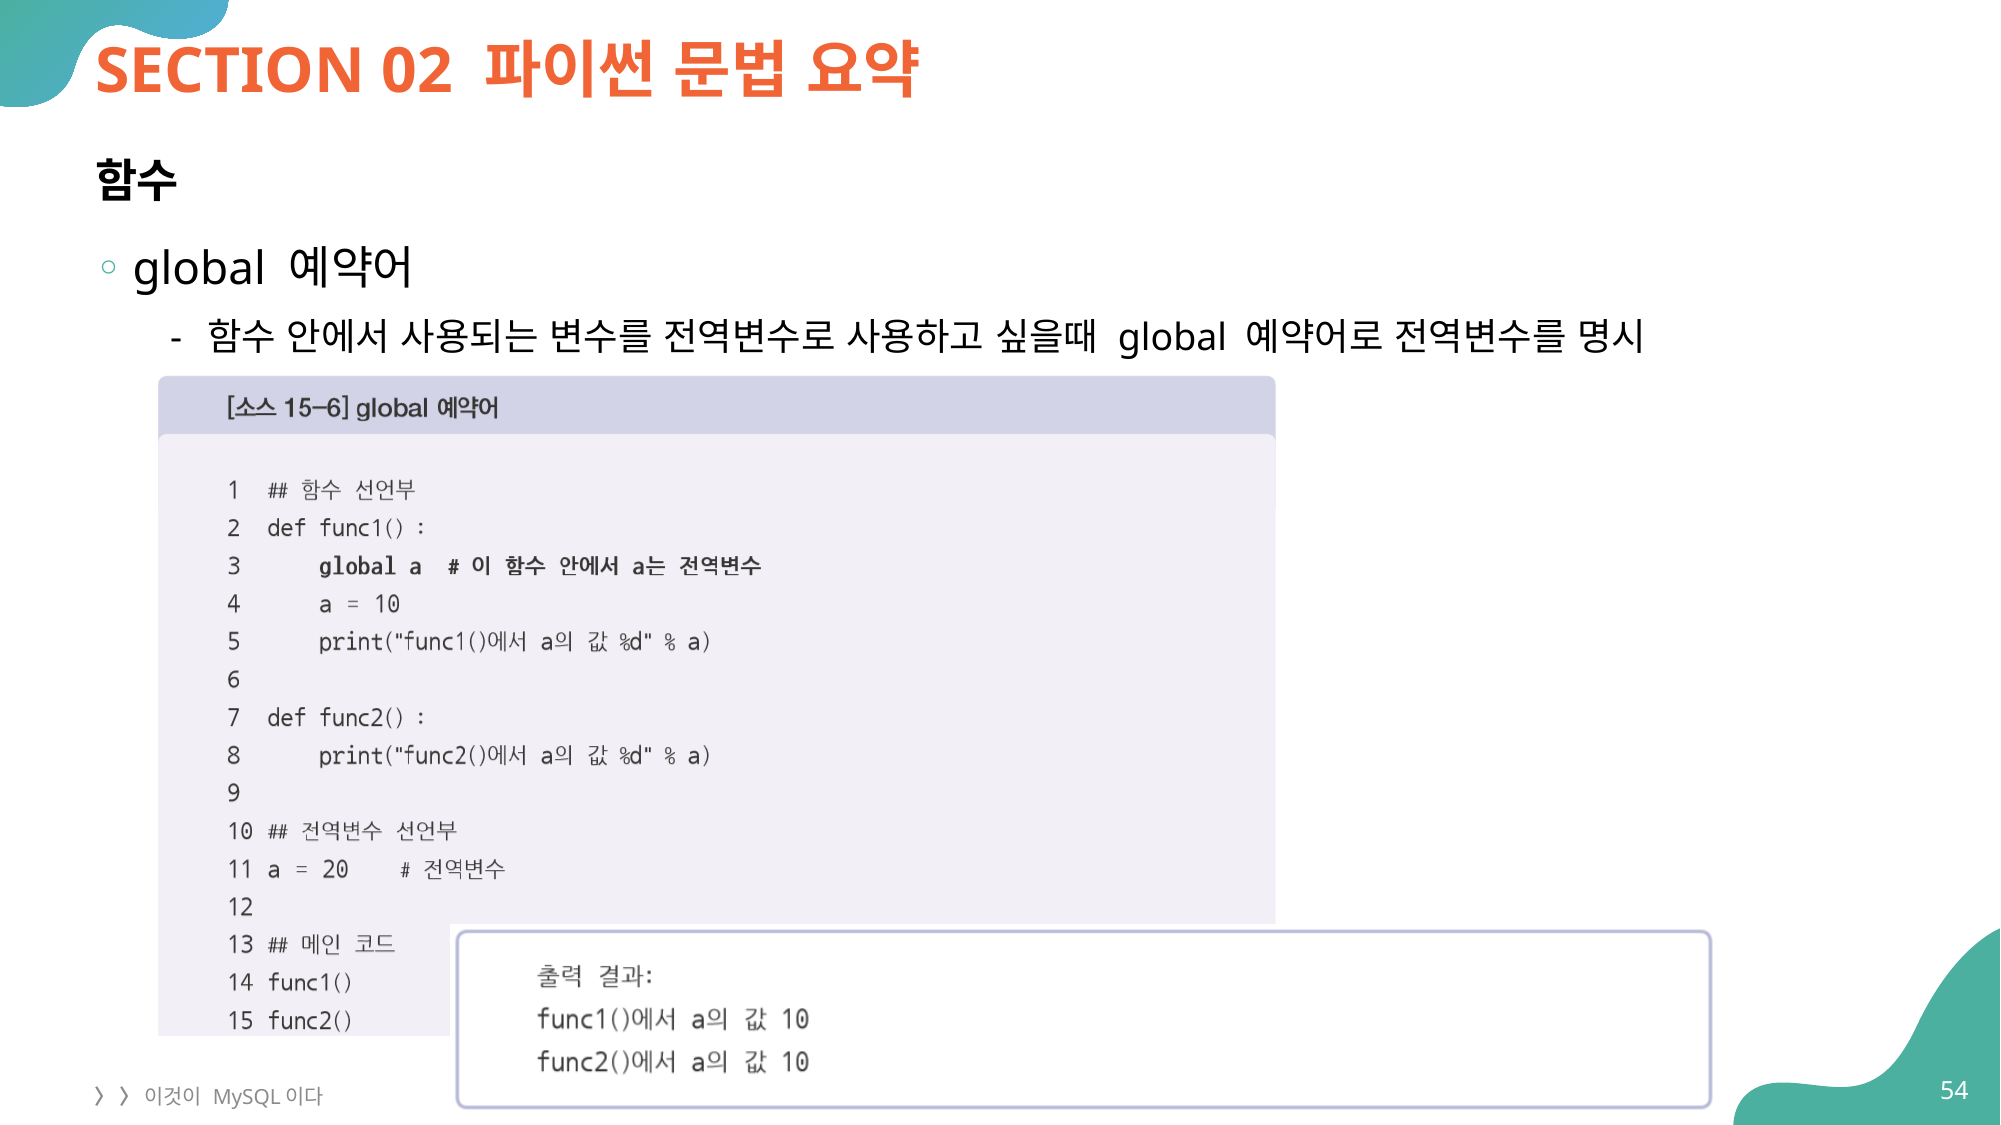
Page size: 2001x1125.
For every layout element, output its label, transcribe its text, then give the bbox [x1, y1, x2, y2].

title SECTION 02 파이썬 문법 요약 [79, 17, 1931, 128]
list 함수 global 예약어 함수 안에서 사용되는 변수를 전역변수로 사용하고 싶을때 global 예약어로 전역변수를 명시 [79, 133, 1931, 1062]
footer 〉 〉 이것이 MySQL이다 [79, 1078, 755, 1114]
slide_number 54 [1917, 1061, 1984, 1122]
picture [153, 369, 1717, 1111]
